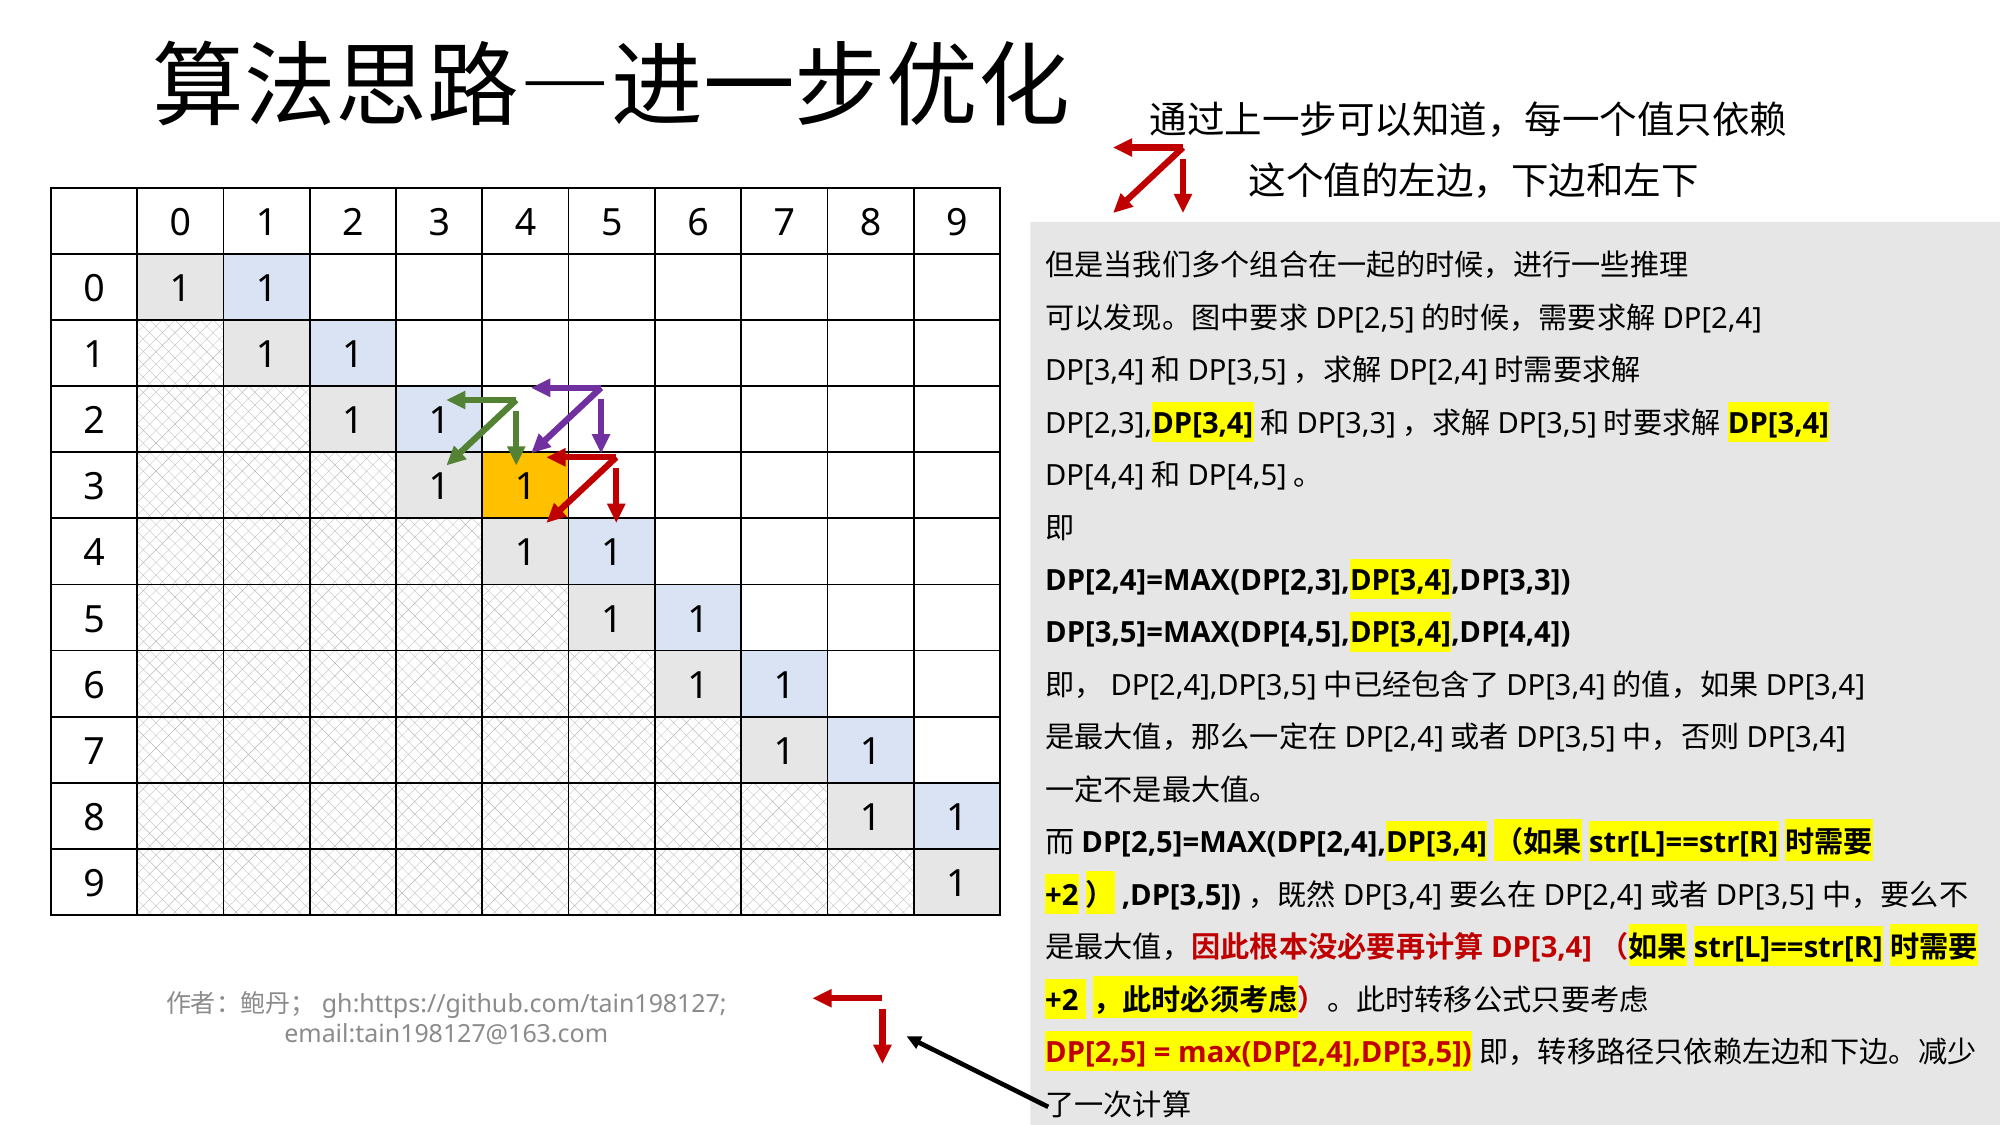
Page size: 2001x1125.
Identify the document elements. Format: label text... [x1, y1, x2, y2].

table_cell [828, 255, 913, 319]
table_cell [656, 255, 740, 319]
table_cell [483, 784, 568, 848]
table_cell [742, 784, 827, 848]
table_cell [656, 519, 740, 584]
table_cell [656, 453, 740, 517]
table_cell [915, 387, 999, 451]
table_cell 3 [52, 453, 136, 517]
table_cell [569, 651, 654, 716]
table_cell [828, 585, 913, 650]
table_cell [828, 321, 913, 385]
table_cell [742, 255, 827, 319]
table_cell [483, 651, 568, 716]
table_cell 8 [52, 784, 136, 848]
table_cell [602, 453, 654, 517]
table_header 4 [483, 189, 568, 253]
table_cell [828, 387, 913, 451]
table_cell [397, 321, 481, 385]
table_cell [656, 850, 740, 914]
text_box 但是当我们多个组合在一起的时候，进行一些推理 可以发现。图中要求DP[2,5]的时候，需要求解DP[2,4] DP[3,4]和DP[3,5]，求解DP[2,4]时需要求解 DP[2,3],DP[3,4]和DP[3,3]，求解DP[3,5]时要求解DP[3,4] DP[4,4]和DP[4,5]。 即 DP[2,4]=MAX(DP[2,3],DP[3,4],DP[3,3]) DP[3,5]=MAX(DP[4,5],DP[3,4],DP[4,4]) 即，DP[2,4],DP[3,5]中已经包含了DP[3,4]的值，如果DP[3,4] 是最大值，那么一定在DP[2,4]或者DP[3,5]中，否则DP[3,4] 一定不是最大值。 而DP[2,5]=MAX(DP[2,4],DP[3,4]（如果str[L]==str[R]时需要+2）,DP[3,5])，既然DP[3,4]要么在DP[2,4]或者DP[3,5]中，要么不是最大值，因此根本没必要再计算DP[3,4]（如果str[L]==str[R]时需要+2 ，此时必须考虑）。此时转移公式只要考虑 DP[2,5] = max(DP[2,4],DP[3,5])即，转移路径只依赖左边和下边。减少了一次计算 [1030, 221, 2000, 1125]
table_cell [224, 387, 309, 451]
table_cell [224, 519, 309, 584]
table_header 8 [828, 189, 913, 253]
text_box 这个值的左边，下边和左下 [1233, 149, 1714, 210]
table_cell [138, 519, 223, 584]
table_cell 5 [52, 585, 136, 650]
table_cell [742, 850, 827, 914]
table_cell [311, 453, 395, 517]
table_cell [397, 850, 481, 914]
table_cell [224, 718, 309, 782]
table_cell 1 [138, 255, 223, 319]
table_cell [656, 321, 740, 385]
table_cell [569, 850, 654, 914]
table_cell [742, 453, 827, 517]
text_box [446, 399, 517, 466]
table_cell [311, 718, 395, 782]
table_cell [483, 255, 568, 319]
table_cell 1 [742, 718, 827, 782]
table_cell 1 [656, 651, 740, 716]
table_header 7 [742, 189, 827, 253]
table_cell 1 [656, 585, 740, 650]
table_cell [483, 718, 568, 782]
table_cell [224, 453, 309, 517]
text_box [906, 1036, 1049, 1107]
table_cell [138, 850, 223, 914]
table_cell 2 [52, 387, 136, 451]
table_cell 1 [742, 651, 827, 716]
table_header 5 [569, 189, 654, 253]
table_cell 1 [569, 519, 654, 584]
table_cell 1 [915, 784, 999, 848]
table_cell [397, 519, 481, 584]
table_cell 1 [397, 387, 481, 451]
table_cell [397, 784, 481, 848]
table_cell [569, 784, 654, 848]
table_cell 1 [828, 718, 913, 782]
table_cell [915, 453, 999, 517]
table_cell [138, 718, 223, 782]
table_cell [483, 321, 568, 385]
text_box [1113, 147, 1183, 213]
table_cell 7 [52, 718, 136, 782]
title 算法思路—进一步优化 [137, 31, 1863, 146]
table_cell [138, 651, 223, 716]
table_cell 1 [311, 387, 395, 451]
table_cell [138, 453, 223, 517]
table_header 6 [656, 189, 740, 253]
table_cell 0 [52, 255, 136, 319]
table_cell [915, 321, 999, 385]
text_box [812, 998, 883, 1064]
table_cell 1 [52, 321, 136, 385]
table_cell 1 [483, 453, 553, 517]
table_cell [828, 850, 913, 914]
table_cell 1 [311, 321, 395, 385]
table_cell 1 [828, 784, 913, 848]
table_cell [742, 387, 827, 451]
table_cell [742, 321, 827, 385]
table_cell [742, 519, 827, 584]
table_cell [656, 718, 740, 782]
table_header 3 [397, 189, 481, 253]
table_cell [397, 651, 481, 716]
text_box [546, 457, 617, 523]
table_cell 6 [52, 651, 136, 716]
table_cell 1 [569, 585, 654, 650]
table_cell [397, 718, 481, 782]
table_cell [915, 255, 999, 319]
table_cell [915, 585, 999, 650]
table_cell [656, 784, 740, 848]
table_cell 9 [52, 850, 136, 914]
table_cell [224, 784, 309, 848]
table_cell [397, 255, 481, 319]
table_header 0 [138, 189, 223, 253]
table_cell [311, 519, 395, 584]
table_cell [224, 585, 309, 650]
table_cell [569, 718, 654, 782]
text_box 通过上一步可以知道，每一个值只依赖 [1135, 88, 1803, 149]
table_header [52, 189, 136, 253]
table_cell [311, 850, 395, 914]
table_cell [828, 453, 913, 517]
table_cell [915, 519, 999, 584]
table_header 9 [915, 189, 999, 253]
table_cell [138, 585, 223, 650]
table_cell [828, 651, 913, 716]
table_cell [311, 784, 395, 848]
table_cell [915, 651, 999, 716]
table_cell 4 [52, 519, 136, 584]
table_cell [483, 850, 568, 914]
table_cell [224, 850, 309, 914]
table_cell [742, 585, 827, 650]
table_cell [915, 718, 999, 782]
table_cell [311, 255, 395, 319]
table_cell [601, 387, 654, 451]
table_header 1 [224, 189, 309, 253]
table_cell [656, 387, 740, 451]
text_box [531, 387, 601, 453]
table_cell [569, 321, 654, 385]
table_cell 1 [483, 519, 568, 584]
table_cell [138, 784, 223, 848]
table_cell [138, 387, 223, 451]
table_cell [311, 585, 395, 650]
footer 作者：鲍丹；gh:https://github.com/tain198127; email:tain198127@163.com [109, 987, 785, 1048]
table_cell 1 [397, 453, 481, 517]
table_cell 1 [224, 255, 309, 319]
table_cell [224, 651, 309, 716]
table_cell [828, 519, 913, 584]
table_cell [483, 387, 531, 451]
table_header 2 [311, 189, 395, 253]
table_cell 1 [224, 321, 309, 385]
table_cell [311, 651, 395, 716]
table_cell [569, 255, 654, 319]
table_cell 1 [915, 850, 999, 914]
table_cell [483, 585, 568, 650]
table_cell [138, 321, 223, 385]
table_cell [397, 585, 481, 650]
